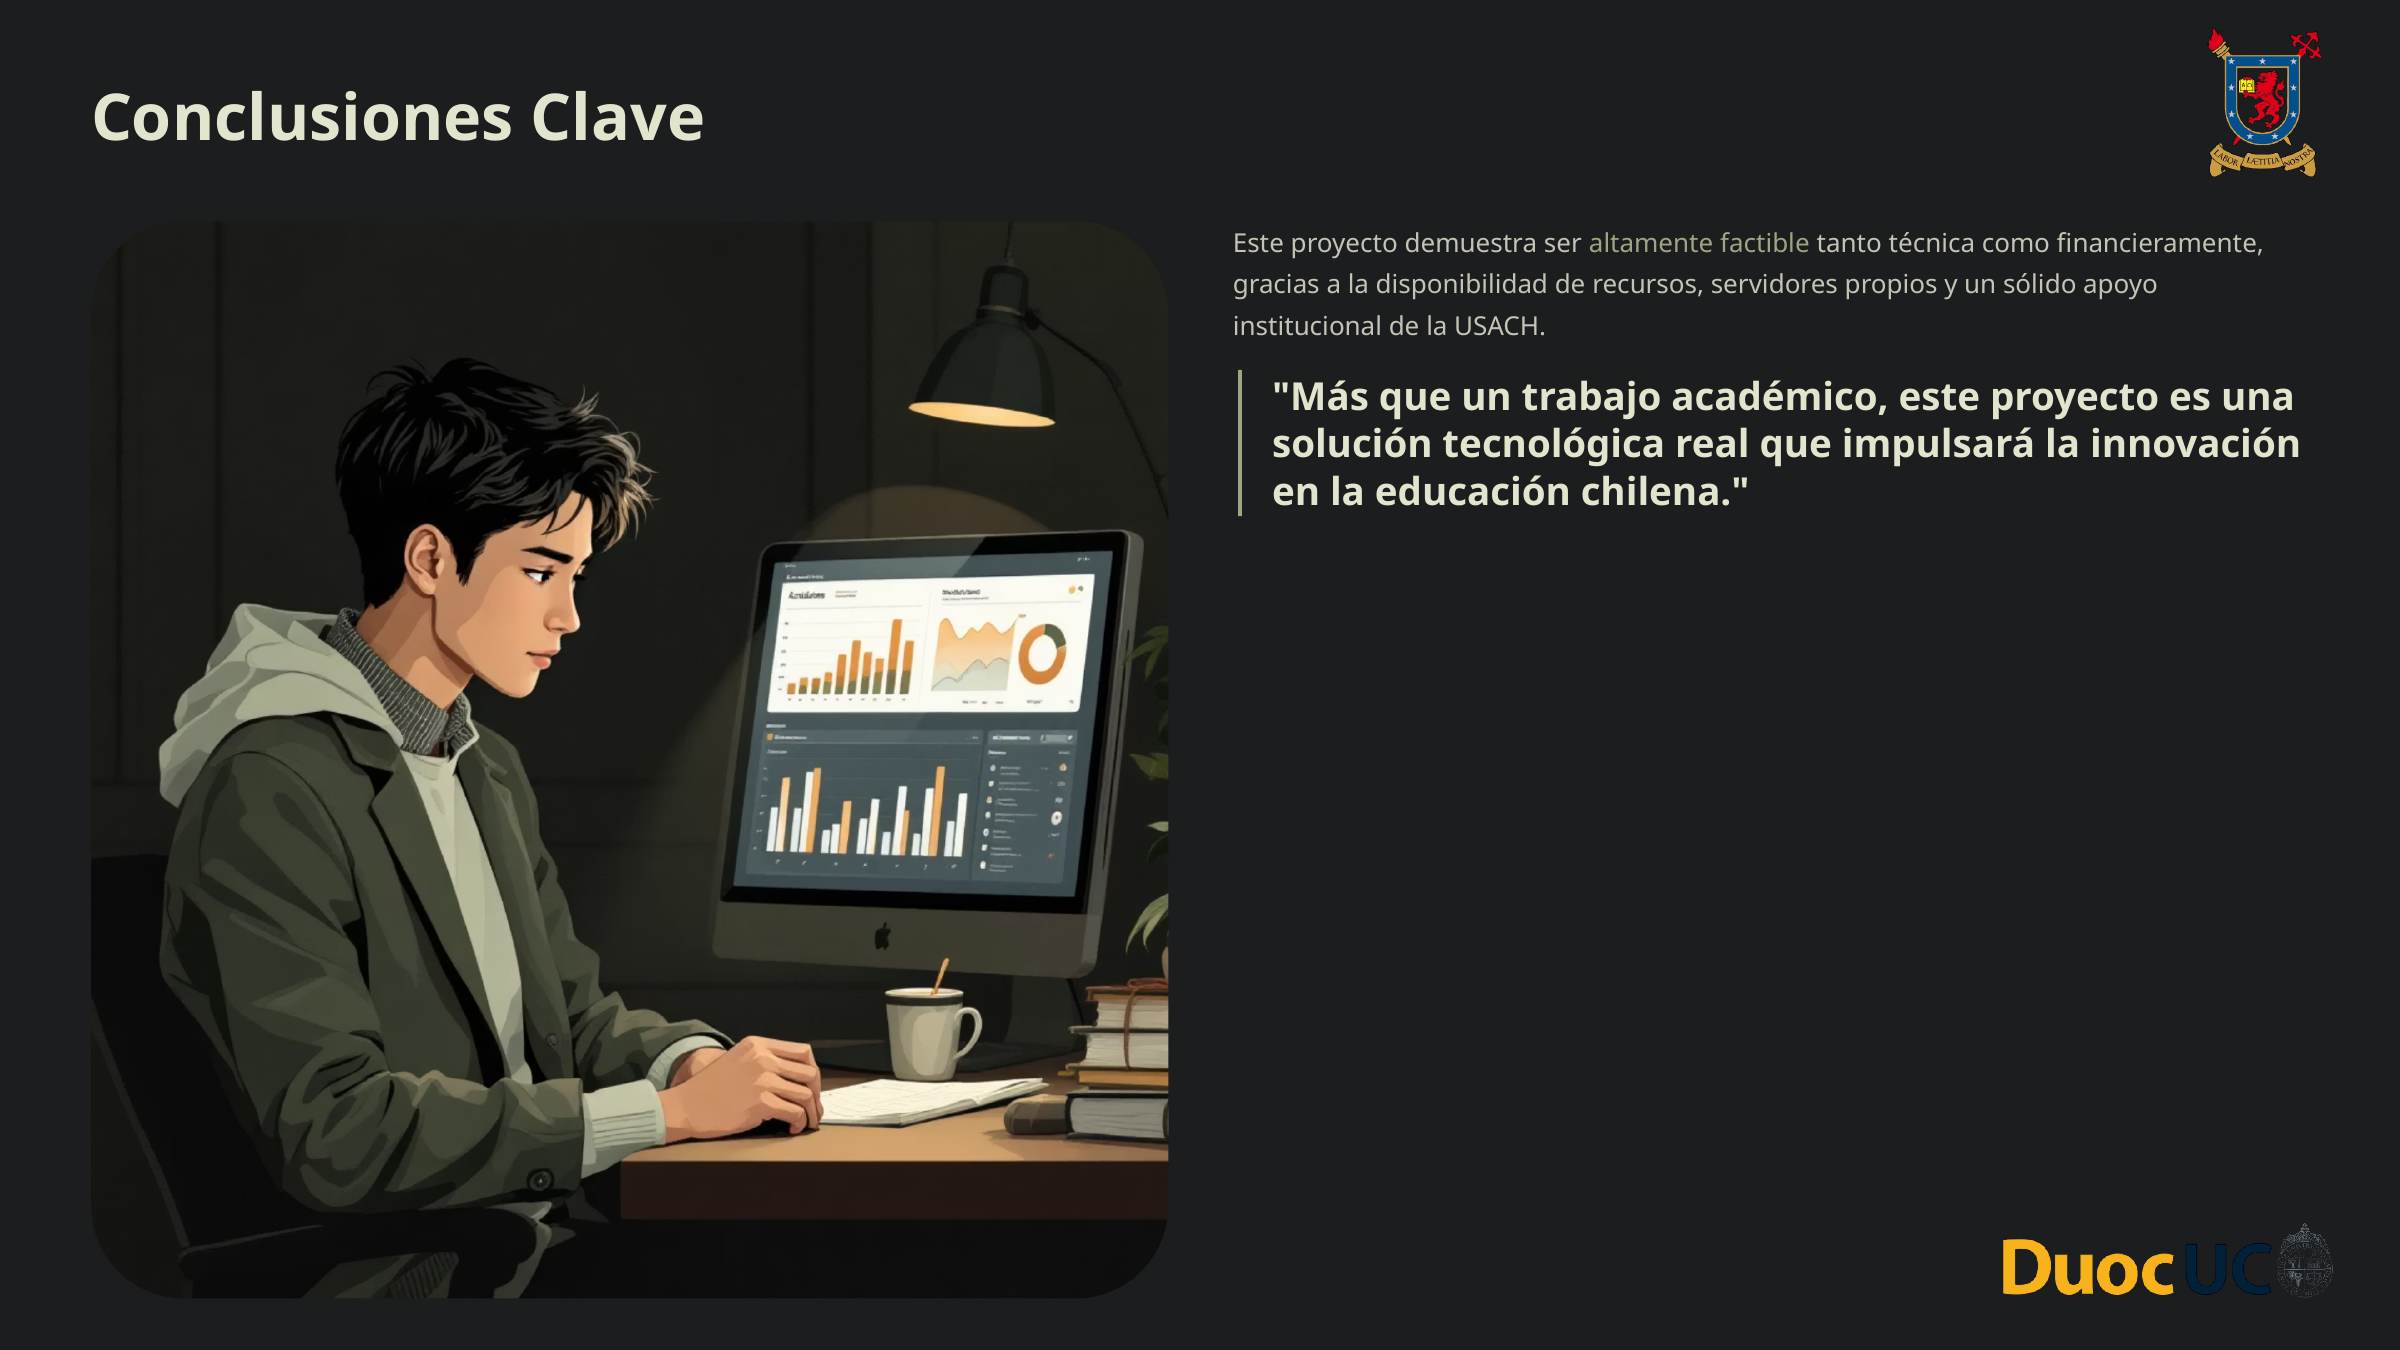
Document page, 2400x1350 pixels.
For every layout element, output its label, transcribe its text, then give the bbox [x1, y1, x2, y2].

text_box "Más que un trabajo académico, este proyecto es una solución tecnológica real que impulsará la innovación en la educación chilena." [1272, 369, 2311, 517]
picture [1998, 1218, 2389, 1340]
text_box Este proyecto demuestra ser altamente factible tanto técnica como financieramente, gracias a la disponibilidad de recursos, servidores propios y un sólido apoyo institucional de la USACH. [1233, 215, 2311, 341]
text_box Conclusiones Clave [91, 71, 743, 153]
picture [2207, 27, 2322, 177]
picture [91, 221, 1169, 1299]
text_box [1238, 369, 1242, 517]
